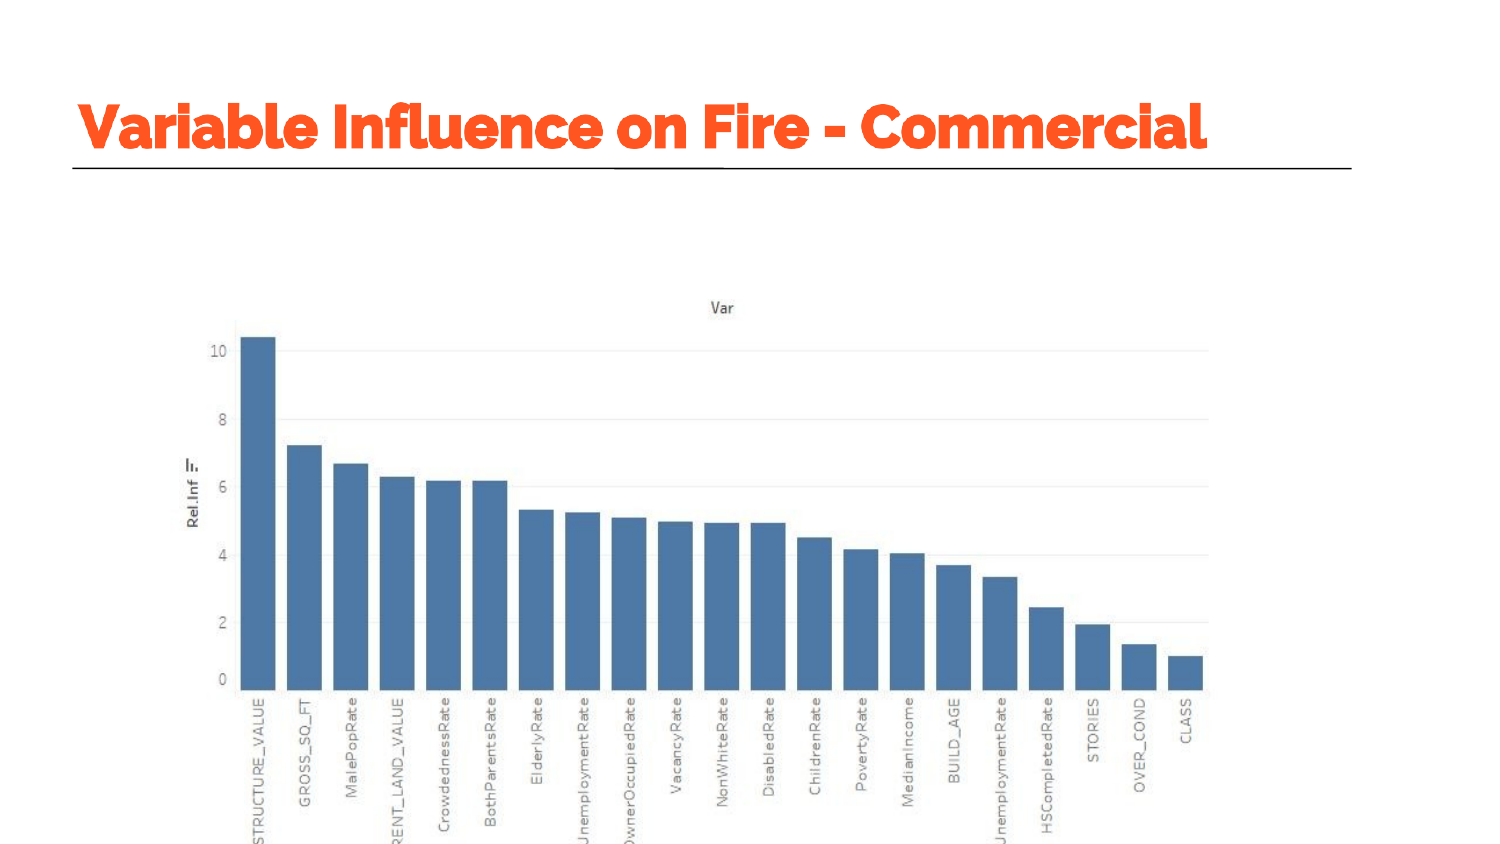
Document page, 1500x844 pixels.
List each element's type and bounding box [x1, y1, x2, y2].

text_box [170, 299, 1218, 844]
text_box [77, 102, 1208, 149]
